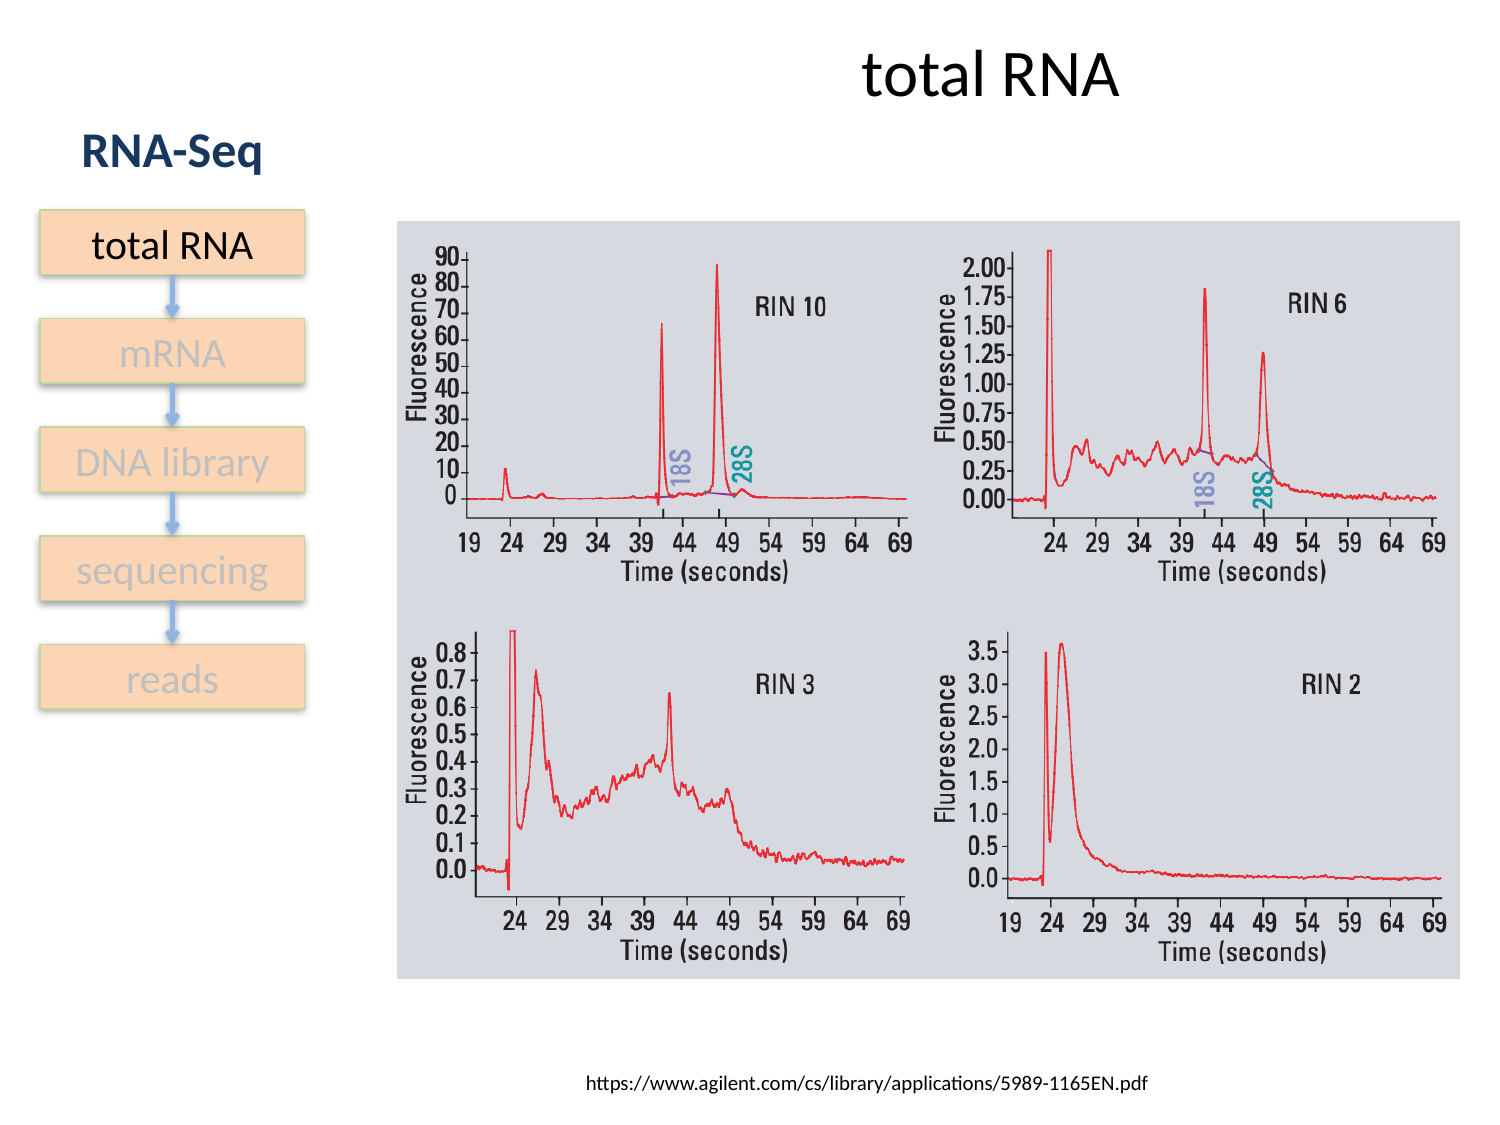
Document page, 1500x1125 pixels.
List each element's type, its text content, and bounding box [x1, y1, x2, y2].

picture [396, 221, 1460, 980]
text_box https://www.agilent.com/cs/library/applications/5989-1165EN.pdf [571, 1062, 1164, 1103]
text_box total RNA [39, 209, 305, 275]
text_box RNA-Seq [66, 110, 279, 185]
text_box mRNA [39, 318, 305, 384]
text_box reads [39, 644, 305, 710]
text_box DNA library [39, 426, 305, 493]
title total RNA [538, 14, 1443, 126]
text_box sequencing [39, 535, 305, 601]
